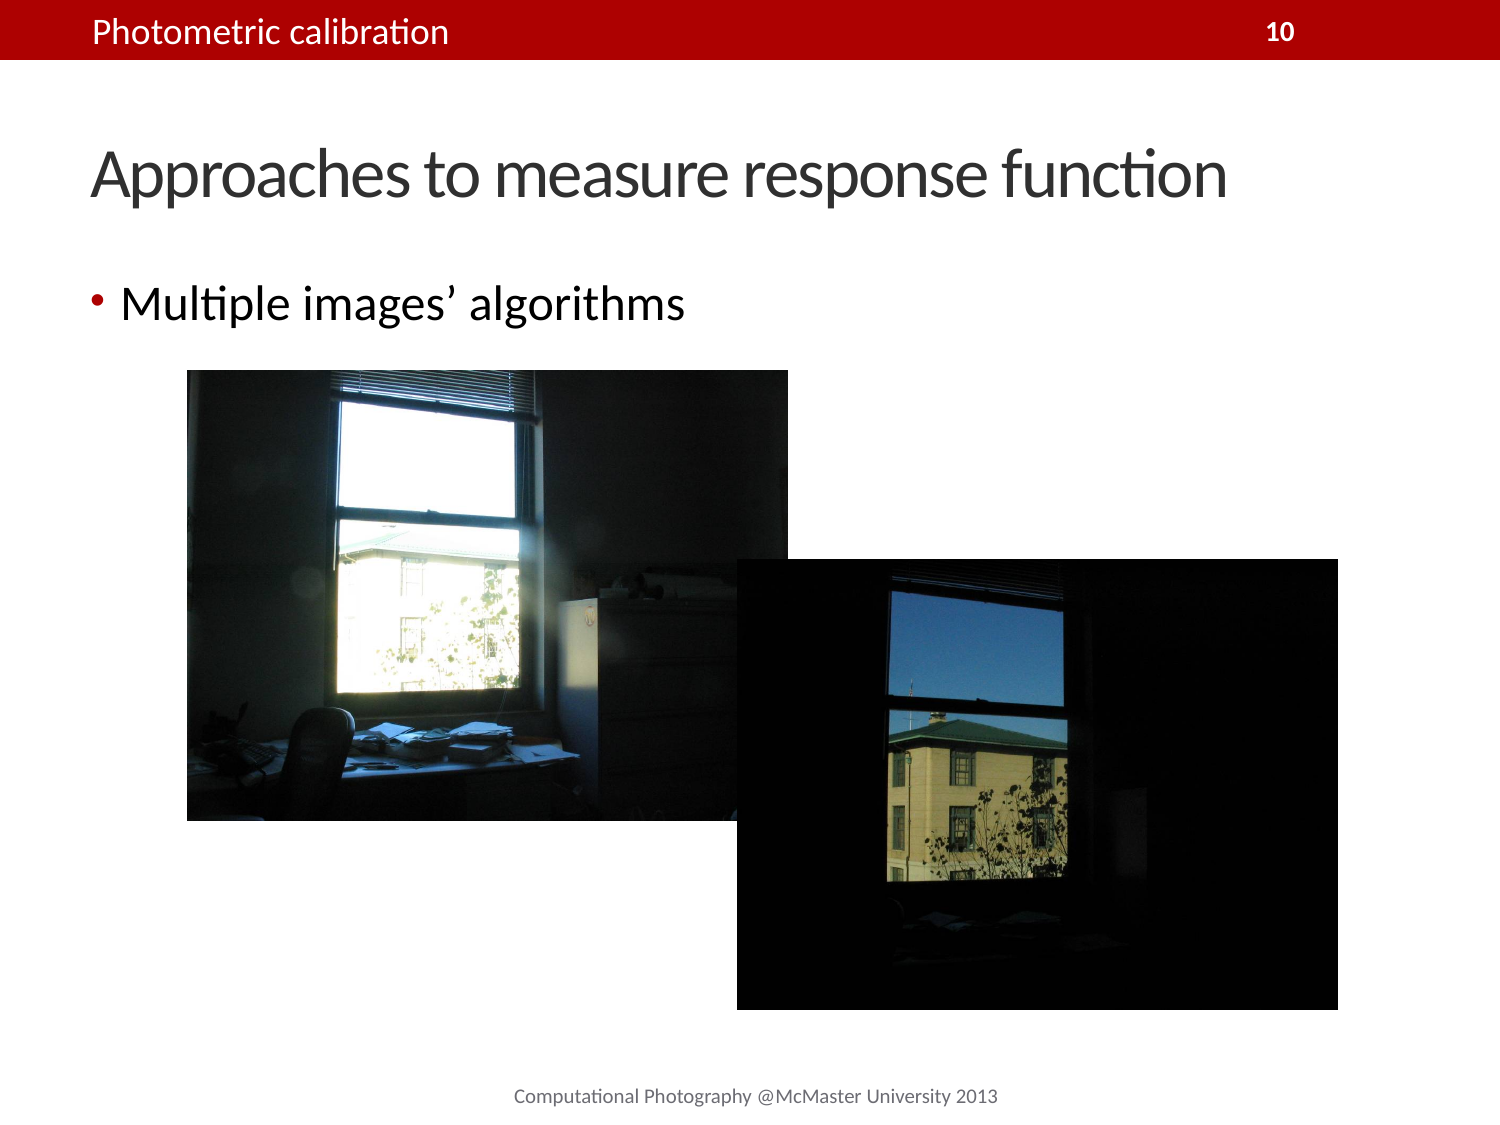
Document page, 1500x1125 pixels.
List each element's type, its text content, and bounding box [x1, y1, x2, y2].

list Multiple images’ algorithms [75, 262, 1425, 1063]
slide_number 10 [1250, 3, 1425, 57]
picture [187, 370, 1338, 1010]
title Approaches to measure response function [75, 87, 1425, 250]
text_box Photometric calibration [77, 0, 466, 60]
